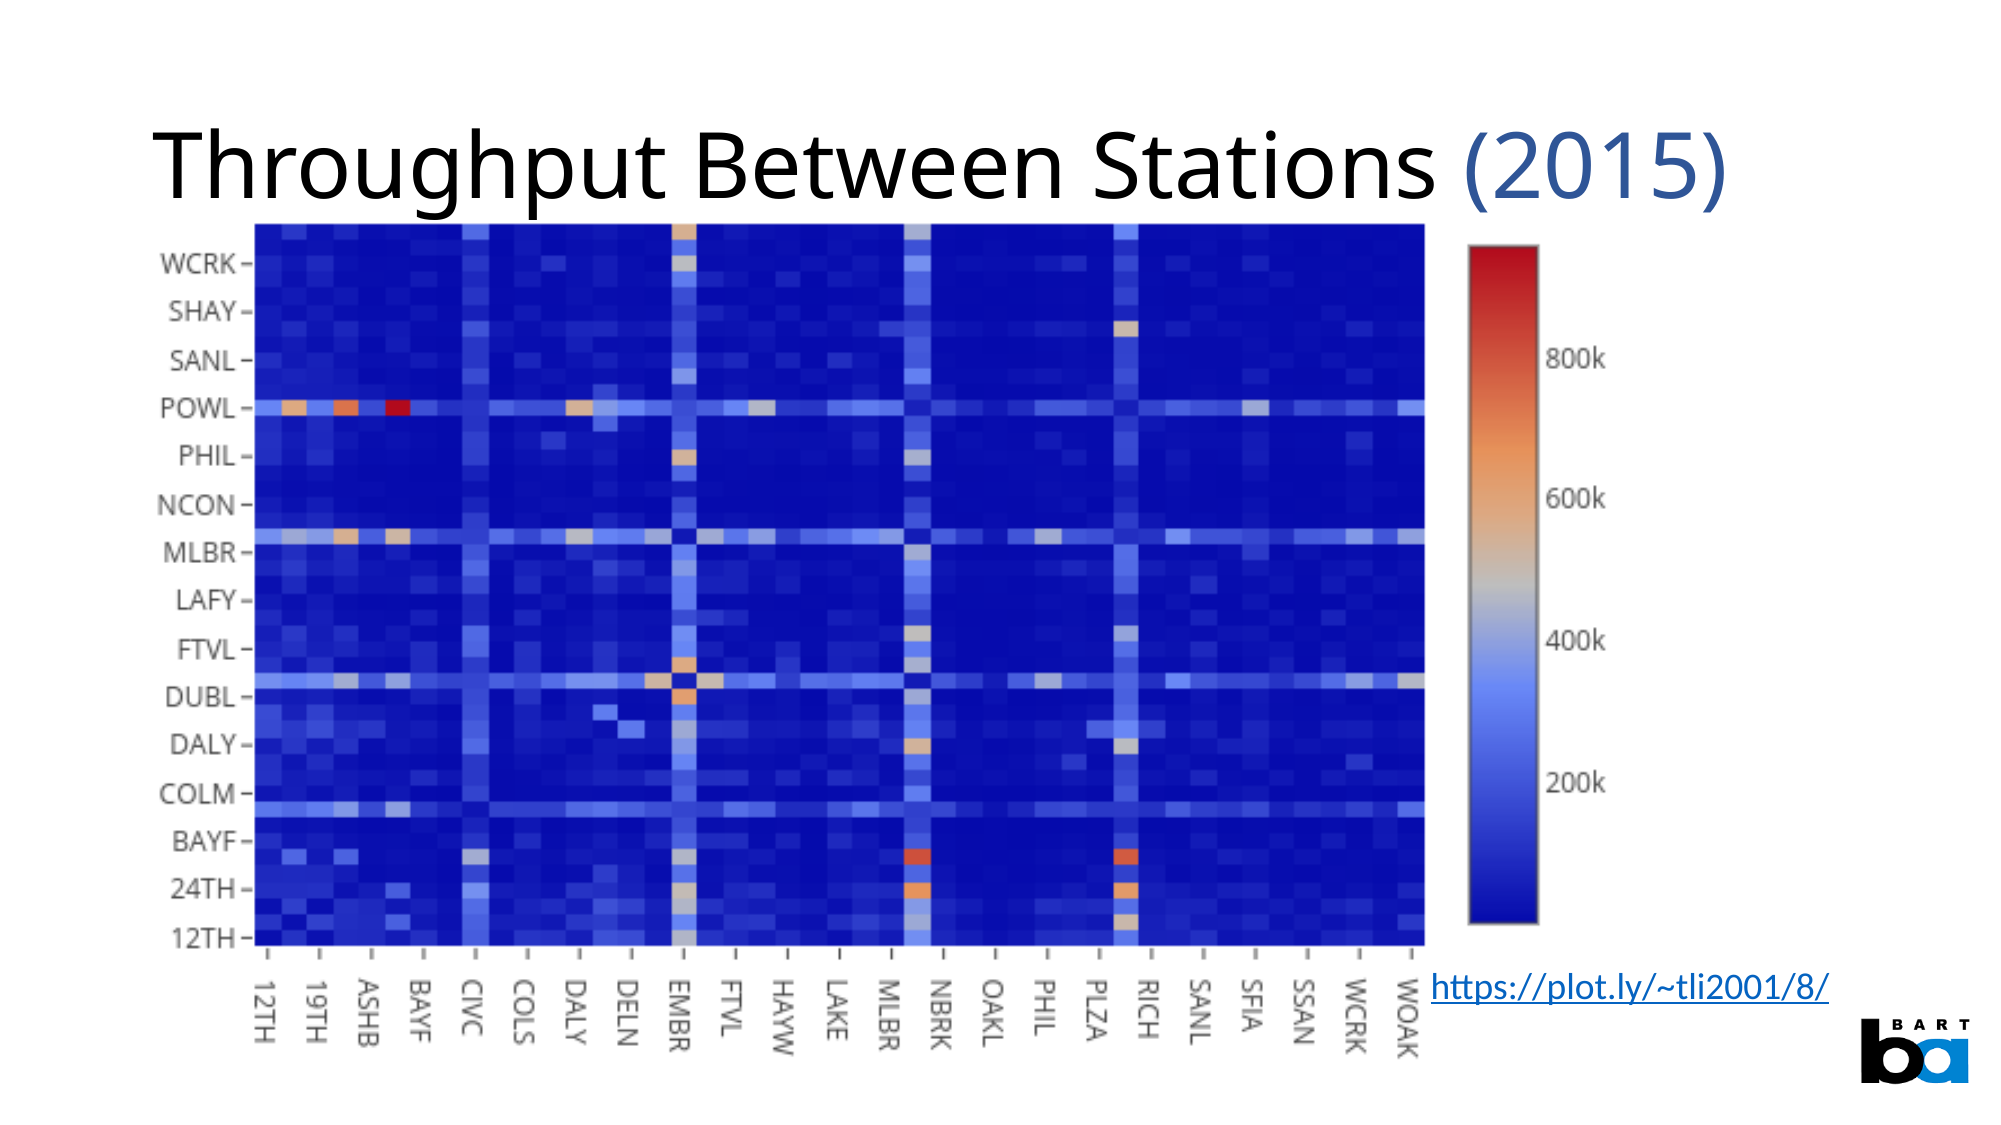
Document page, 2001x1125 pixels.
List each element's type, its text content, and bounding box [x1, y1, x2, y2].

picture [75, 0, 1653, 1125]
title Throughput Between Stations (2015) [1653, 59, 1863, 278]
picture [1841, 977, 1989, 1125]
text_box https://plot.ly/~tli2001/8/ [1653, 954, 1888, 1015]
